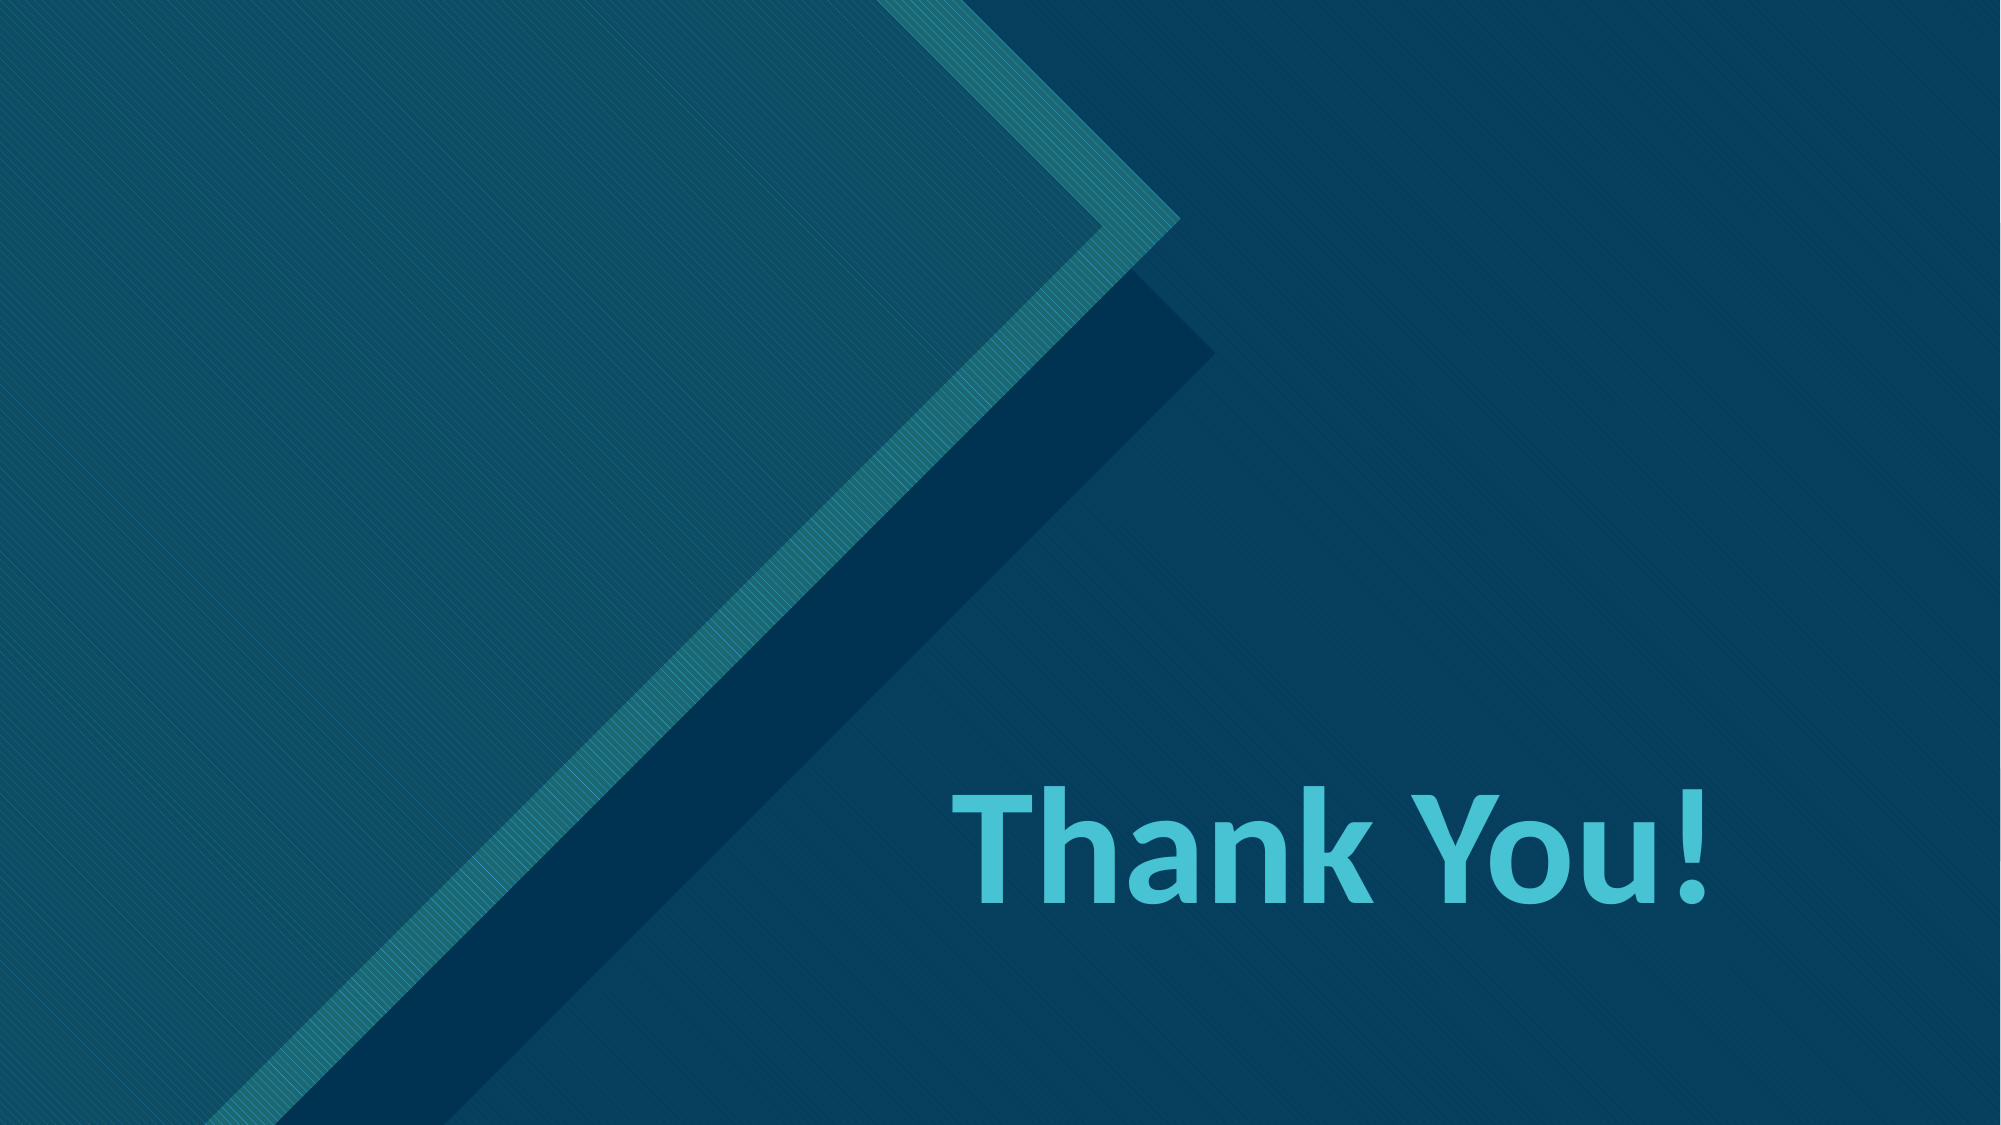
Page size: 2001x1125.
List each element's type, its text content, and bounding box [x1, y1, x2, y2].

title Thank You! [936, 638, 2000, 1061]
